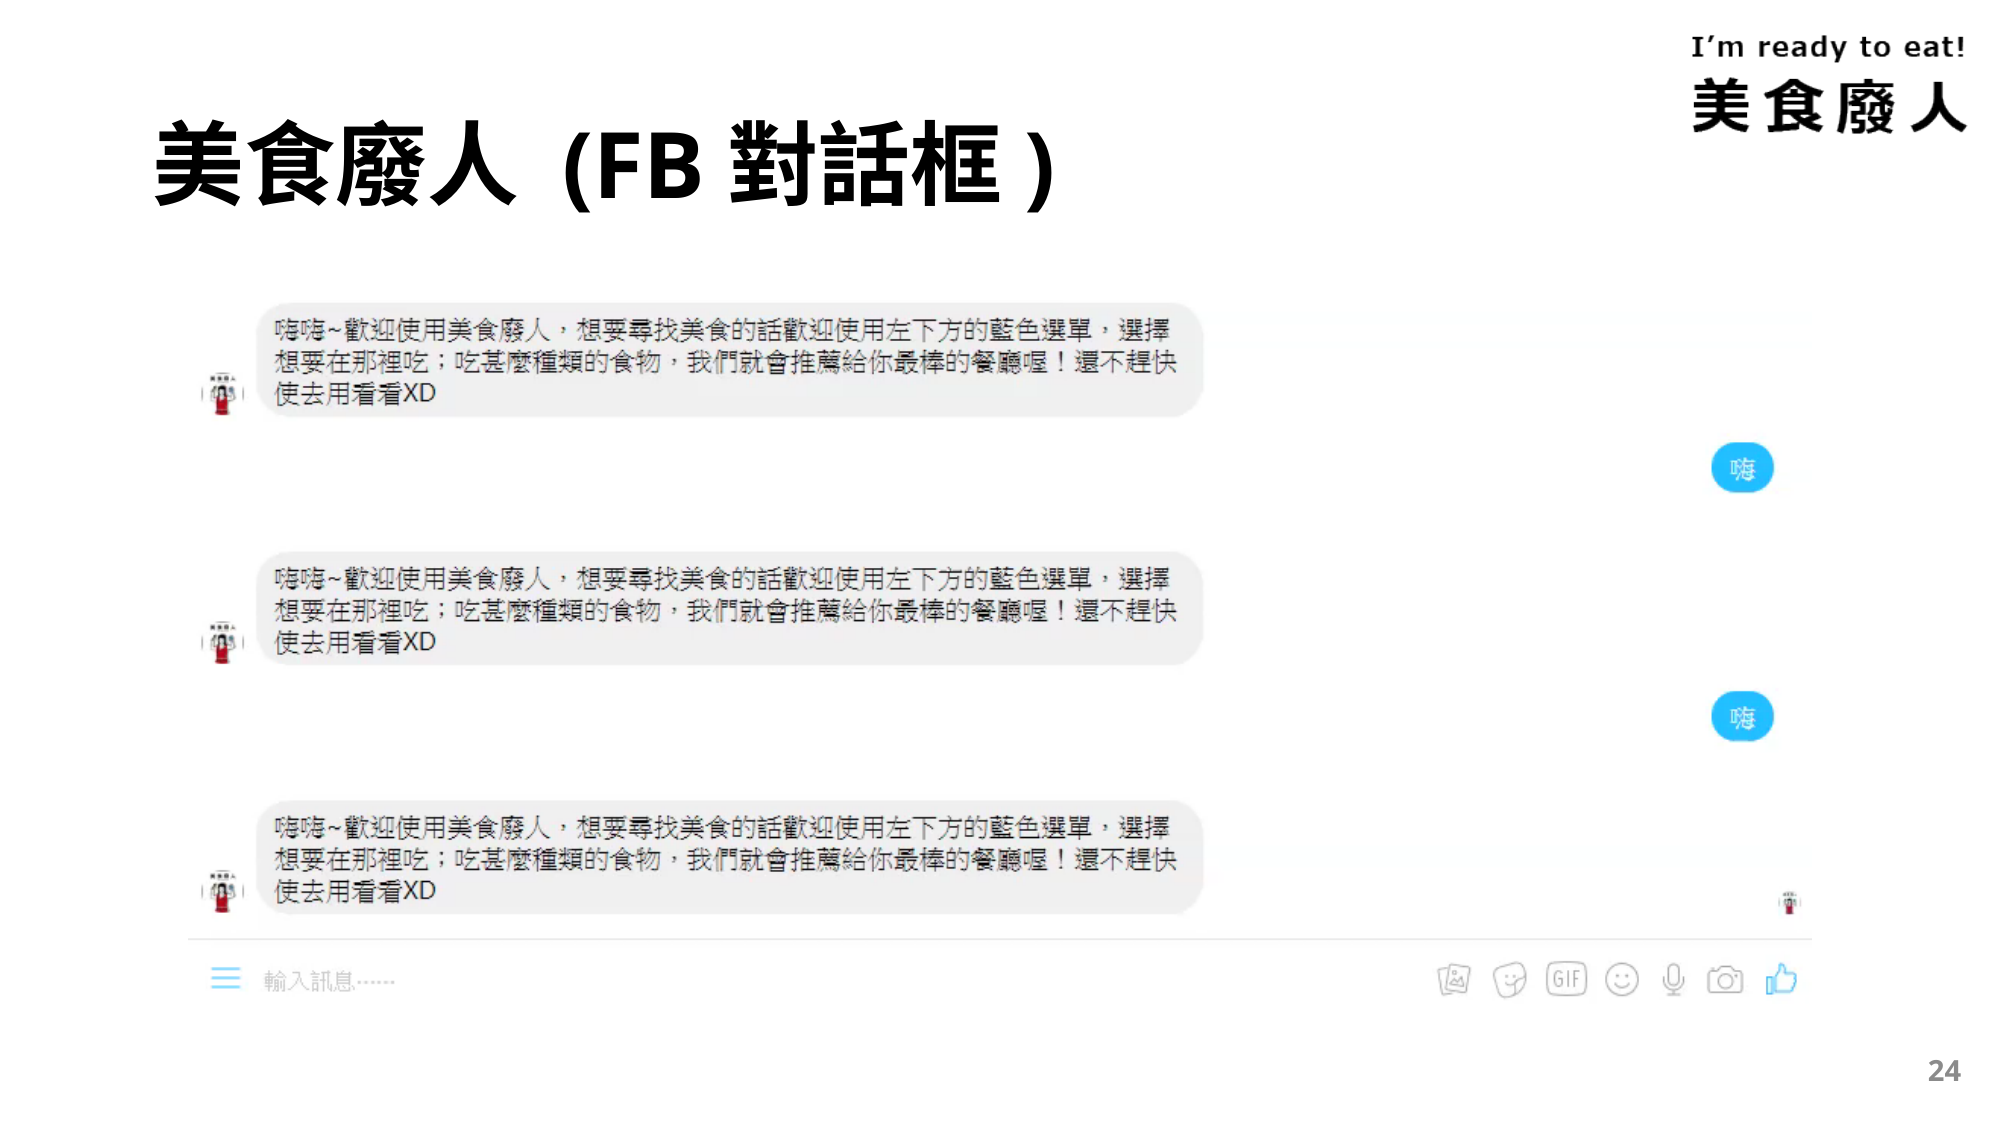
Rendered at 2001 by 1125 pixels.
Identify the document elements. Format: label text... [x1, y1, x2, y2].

title 美食廢人 (FB對話框) [137, 59, 1863, 278]
slide_number 24 [1526, 1042, 1977, 1103]
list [187, 299, 1813, 1014]
picture [1675, 21, 1977, 154]
